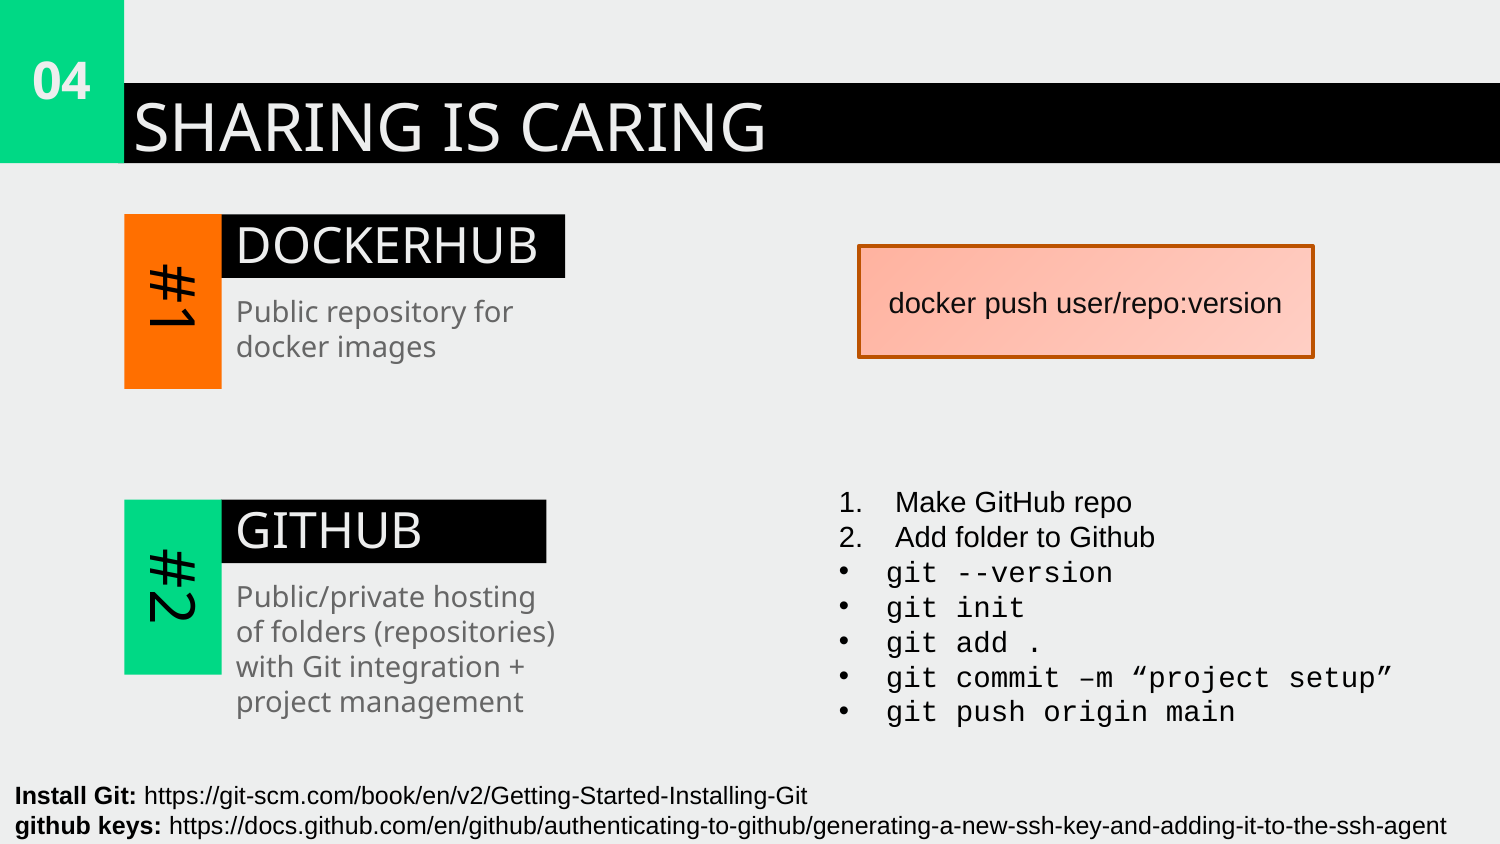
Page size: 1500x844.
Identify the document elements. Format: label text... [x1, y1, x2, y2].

text_box Public/private hosting of folders (repositories) with Git integration + project management [220, 563, 584, 739]
text_box Make GitHub repo Add folder to Github git --version git init git add . git commit –m “project setup” git push origin main [824, 475, 1439, 736]
text_box Install Git: https://git-scm.com/book/en/v2/Getting-Started-Installing-Git github keys: https://docs.github.com/en/github/authenticating-to-github/generating-a-new-ssh-key-and-adding-it-to-the-ssh-agent [0, 772, 1500, 844]
text_box GITHUB [222, 499, 547, 563]
title SHARING IS CARING [125, 83, 1500, 164]
text_box Public repository for docker images [220, 278, 547, 415]
text_box #2 [124, 499, 222, 675]
text_box #1 [124, 214, 222, 389]
text_box DOCKERHUB [222, 214, 566, 278]
text_box docker push user/repo:version [857, 244, 1315, 359]
text_box 04 [0, 0, 125, 164]
